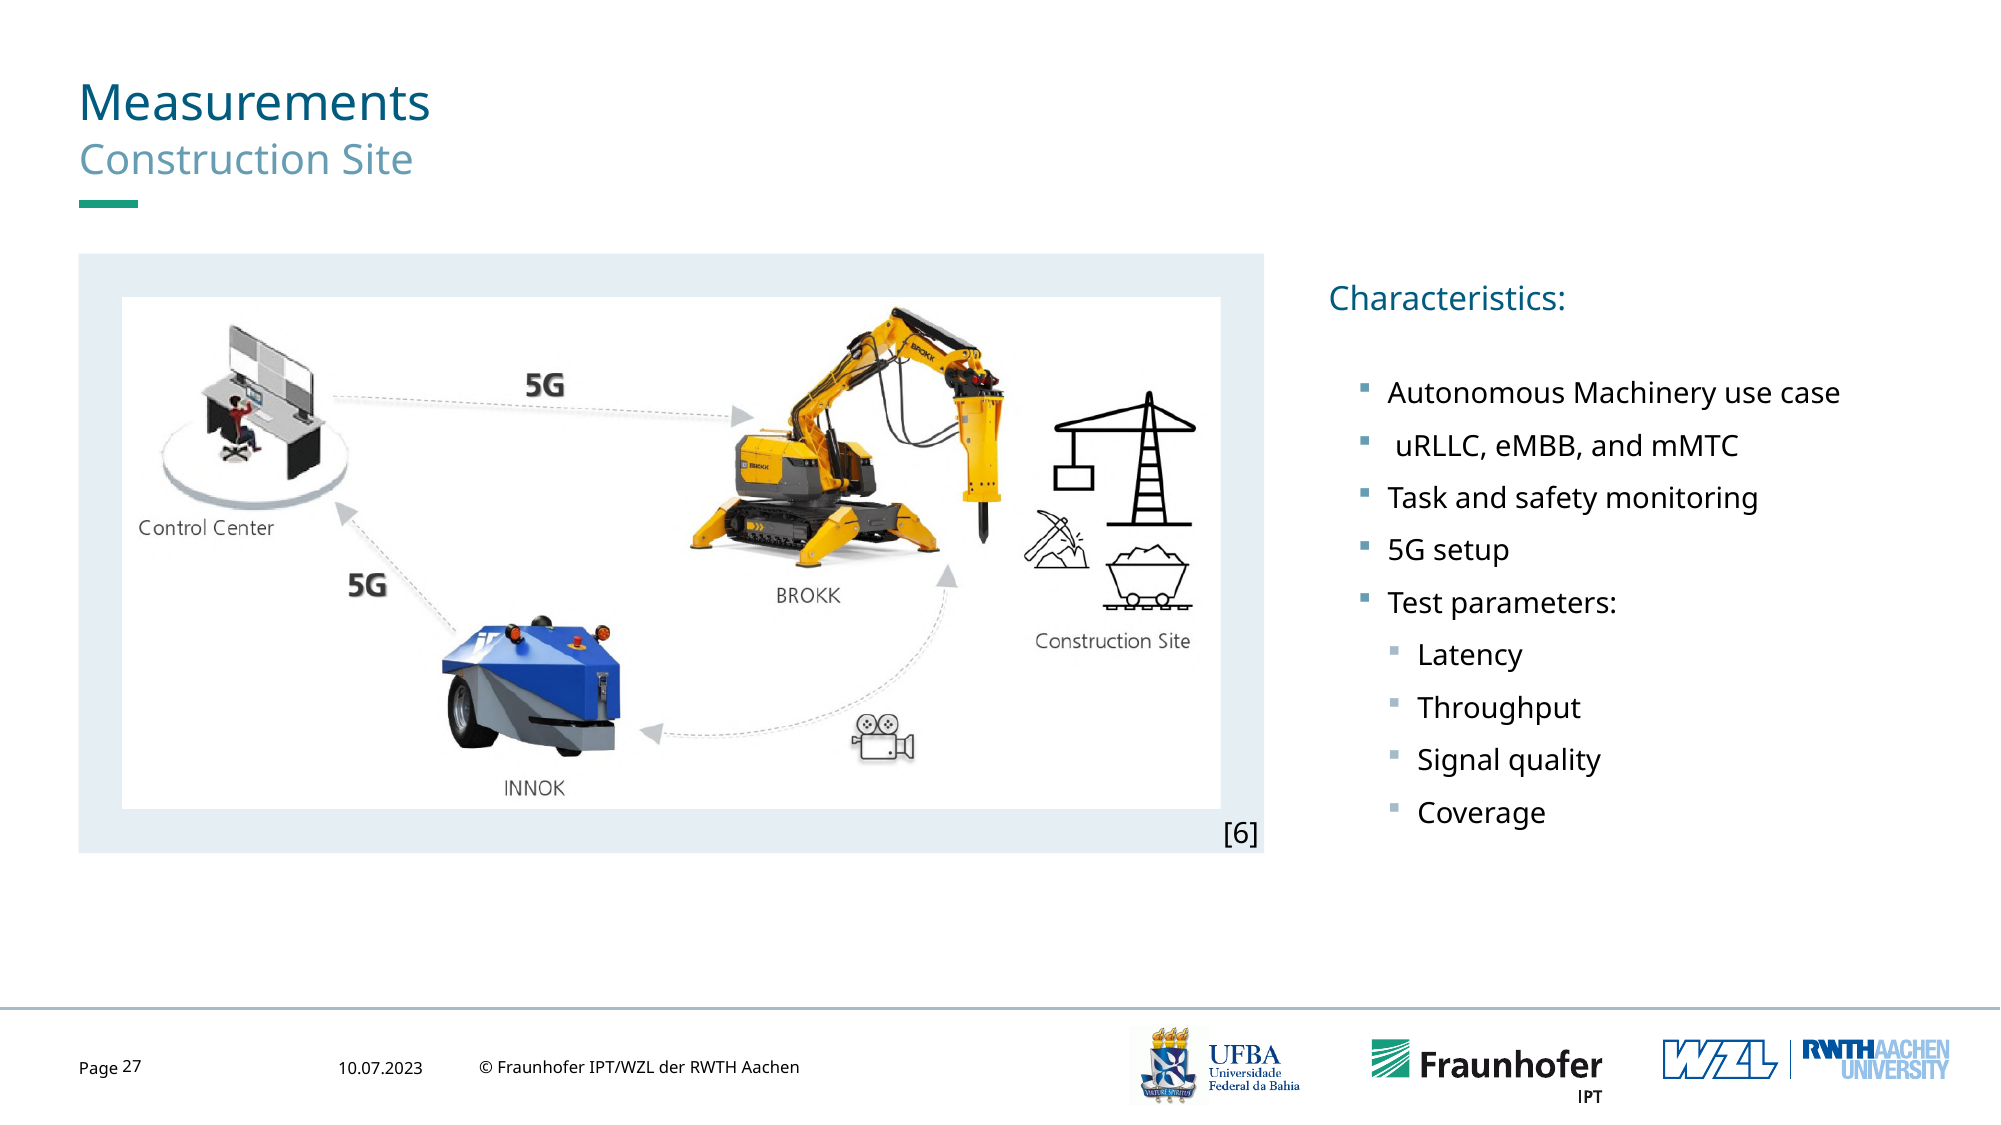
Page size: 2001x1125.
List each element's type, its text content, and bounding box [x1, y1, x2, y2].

text_box [78, 253, 1265, 854]
slide_number 27 [107, 1057, 175, 1078]
text_box 10.07.2023 [323, 1009, 476, 1125]
title Measurements [78, 64, 1922, 127]
picture [122, 297, 1221, 809]
picture [1129, 1026, 1311, 1106]
text_box [6] [1223, 808, 1259, 850]
text_box © Fraunhofer IPT/WZL der RWTH Aachen [479, 1057, 964, 1078]
list Characteristics: Autonomous Machinery use case uRLLC, eMBB, and mMTC Task and safety monitoring 5G setup Test parameters: Latency Throughput Signal quality Coverage [1328, 273, 1854, 989]
list Construction Site [78, 127, 1922, 180]
